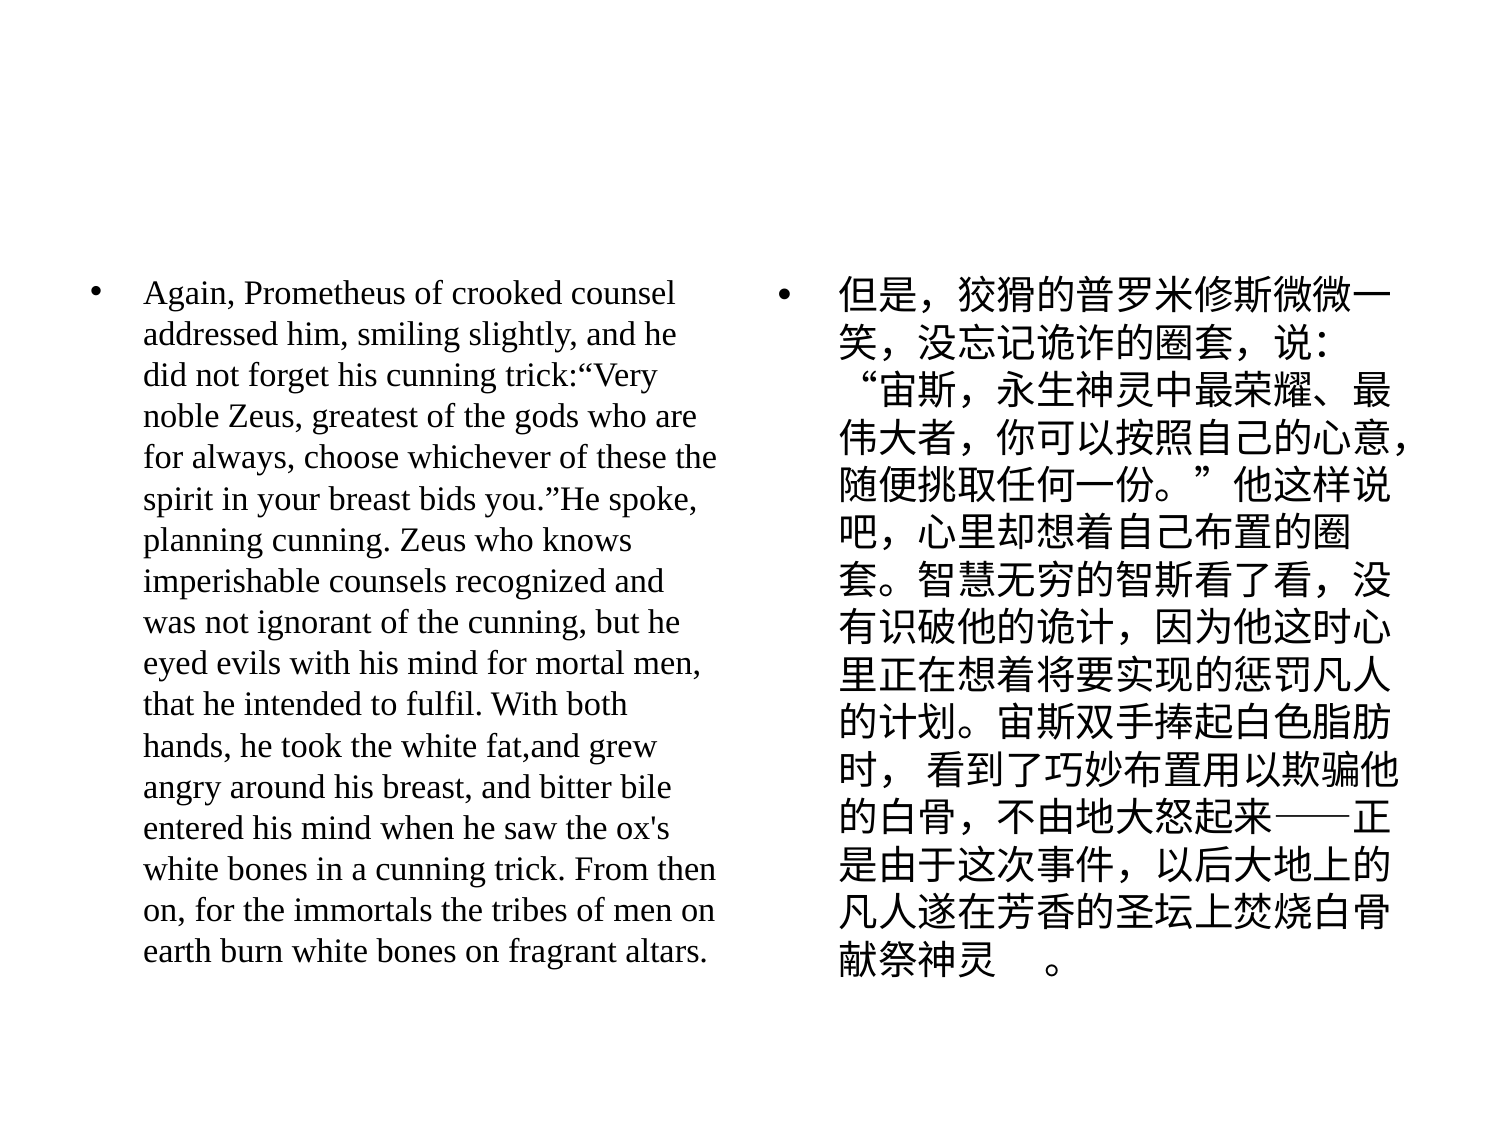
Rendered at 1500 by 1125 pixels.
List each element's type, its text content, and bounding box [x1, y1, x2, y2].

list Again, Prometheus of crooked counsel addressed him, smiling slightly, and he did not forget his cunning trick:“Very noble Zeus, greatest of the gods who are for always, choose whichever of these the spirit in your breast bids you.”He spoke, planning cunning. Zeus who knows imperishable counsels recognized and was not ignorant of the cunning, but he eyed evils with his mind for mortal men, that he intended to fulfil. With both hands, he took the white fat,and grew angry around his breast, and bitter bile entered his mind when he saw the ox's white bones in a cunning trick. From then on, for the immortals the tribes of men on earth burn white bones on fragrant altars. [75, 262, 738, 1005]
list 但是，狡猾的普罗⽶修斯微微⼀笑，没忘记诡诈的圈套，说： “宙斯，永⽣神灵中最荣耀、最伟⼤者，你可以按照⾃⼰的⼼意，随便挑取任何⼀份。”他这样说吧，⼼⾥却想着⾃⼰布置的圈 套。智慧⽆穷的智斯看了看，没有识破他的诡计，因为他这时⼼⾥正在想着将要实现的惩罚凡⼈的计划。宙斯双⼿捧起⽩⾊脂肪时， 看到了巧妙布置⽤以欺骗他的⽩⾻，不由地⼤怒起来——正是由于这次事件，以后⼤地上的凡⼈遂在芳⾹的圣坛上焚烧⽩⾻献祭神灵 。 [762, 262, 1425, 1005]
